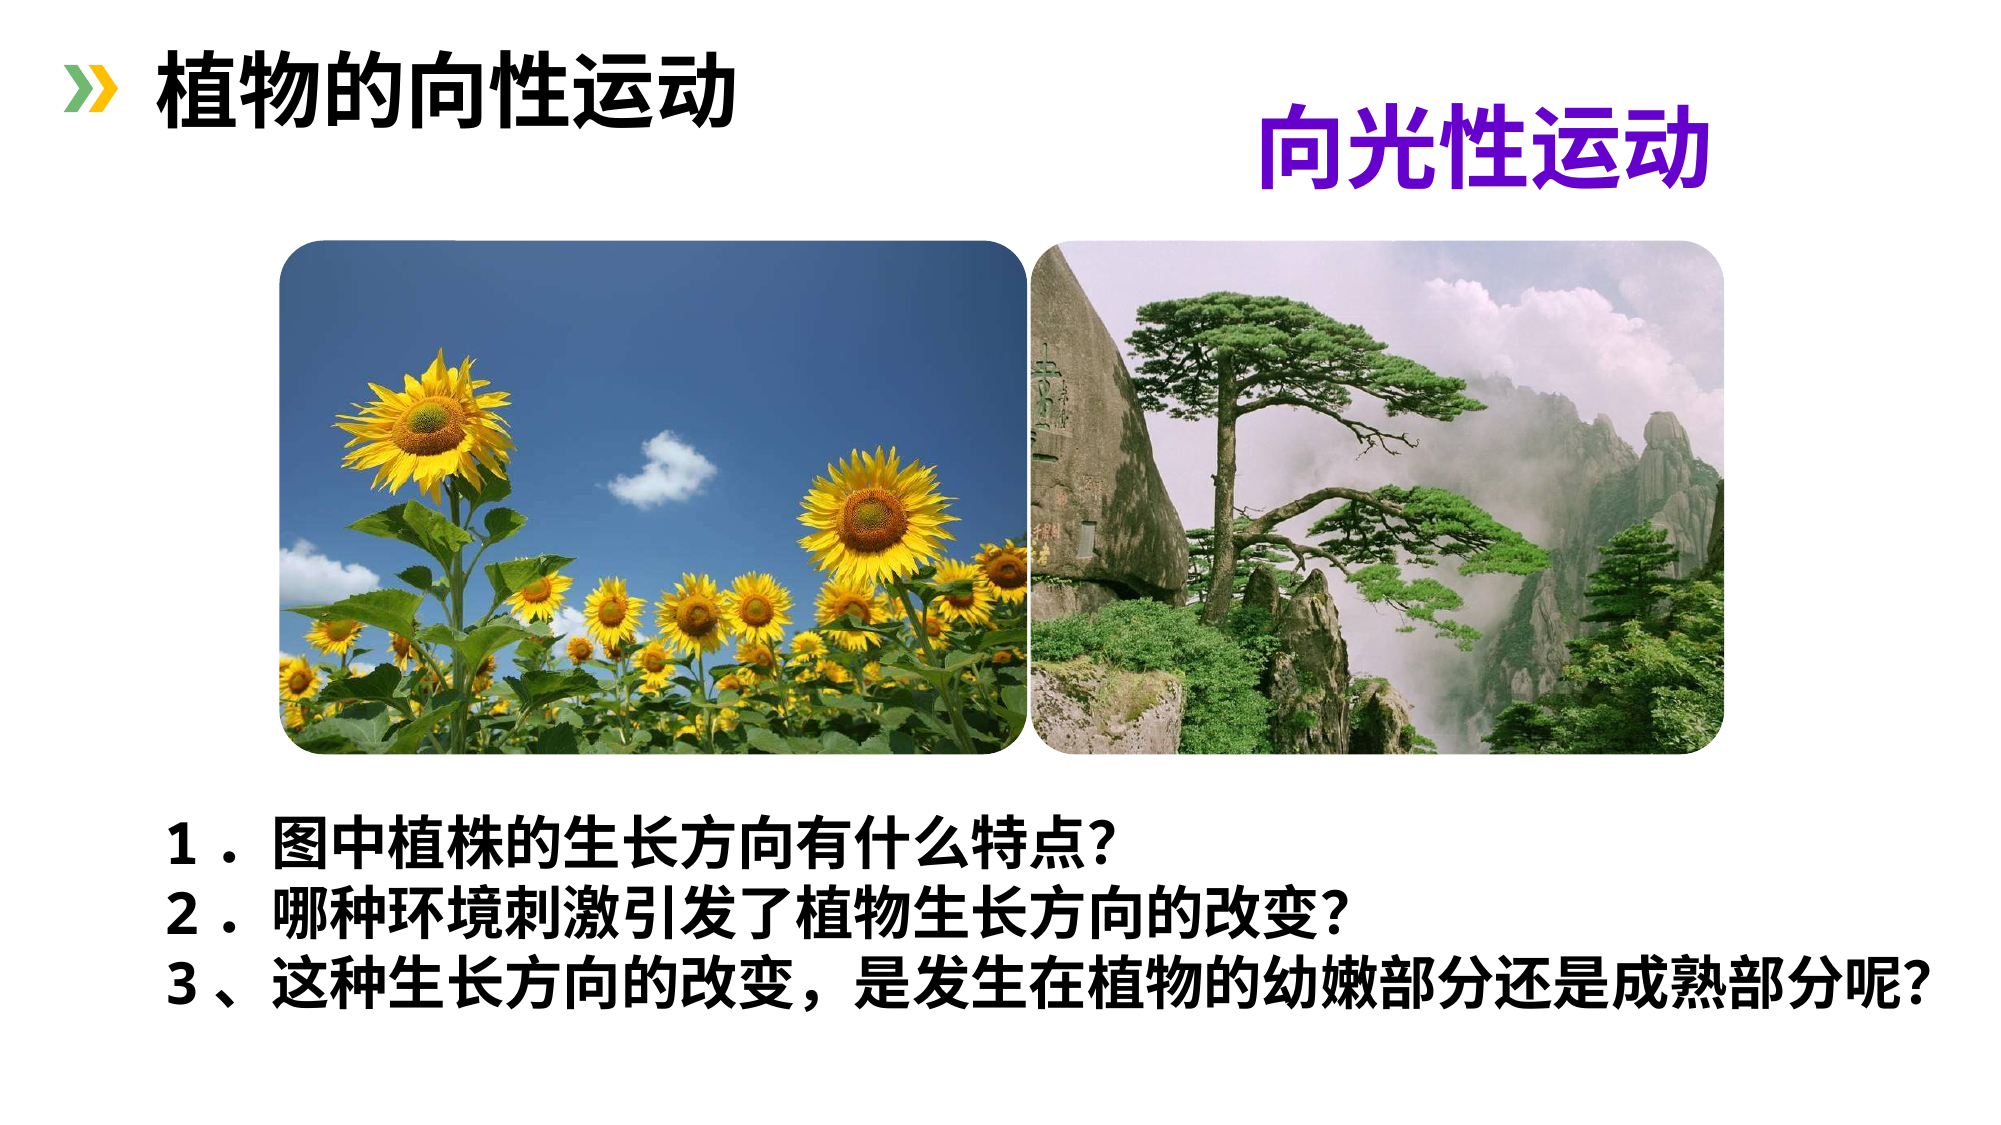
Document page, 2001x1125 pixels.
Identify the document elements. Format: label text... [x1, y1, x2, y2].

text_box 1．图中植株的生长方向有什么特点？ 2．哪种环境刺激引发了植物生长方向的改变？ 3、这种生长方向的改变，是发生在植物的幼嫩部分还是成熟部分呢？ [149, 798, 1957, 1024]
text_box 植物的向性运动 [141, 30, 754, 146]
picture [279, 240, 1028, 755]
picture [1030, 240, 1725, 755]
text_box 向光性运动 [1200, 82, 1768, 212]
